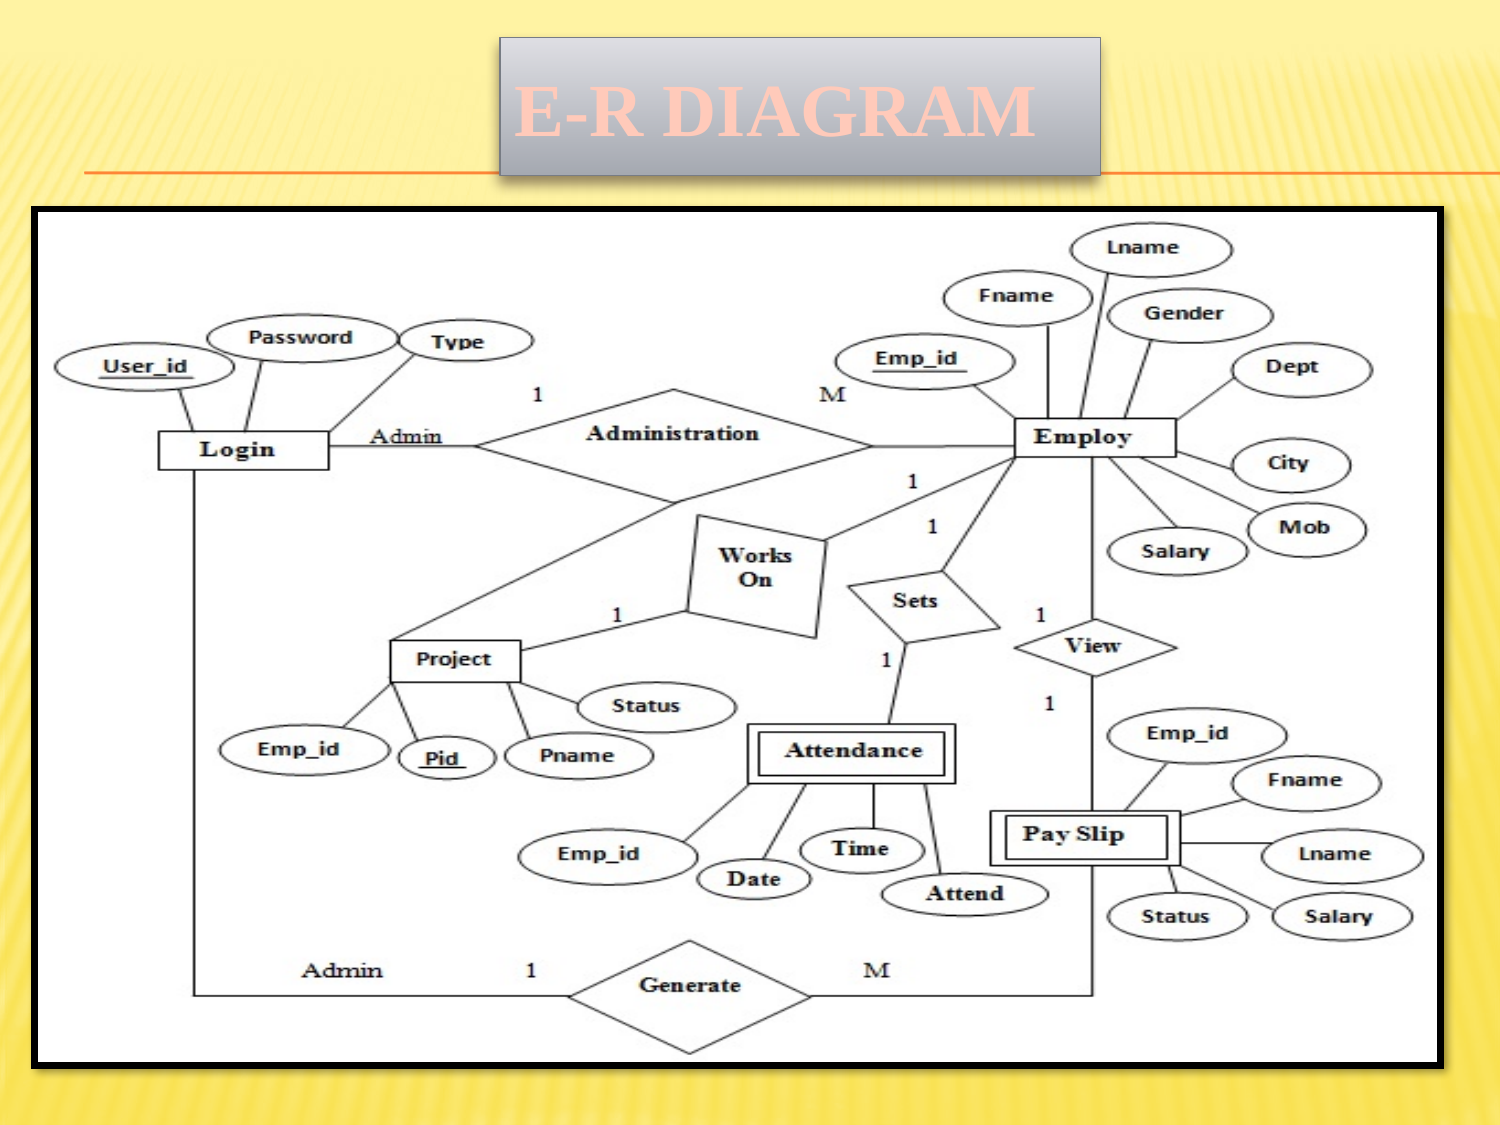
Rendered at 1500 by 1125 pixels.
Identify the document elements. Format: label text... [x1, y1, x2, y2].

title E-R DIAGRAM [499, 37, 1101, 176]
picture [37, 212, 1438, 1063]
